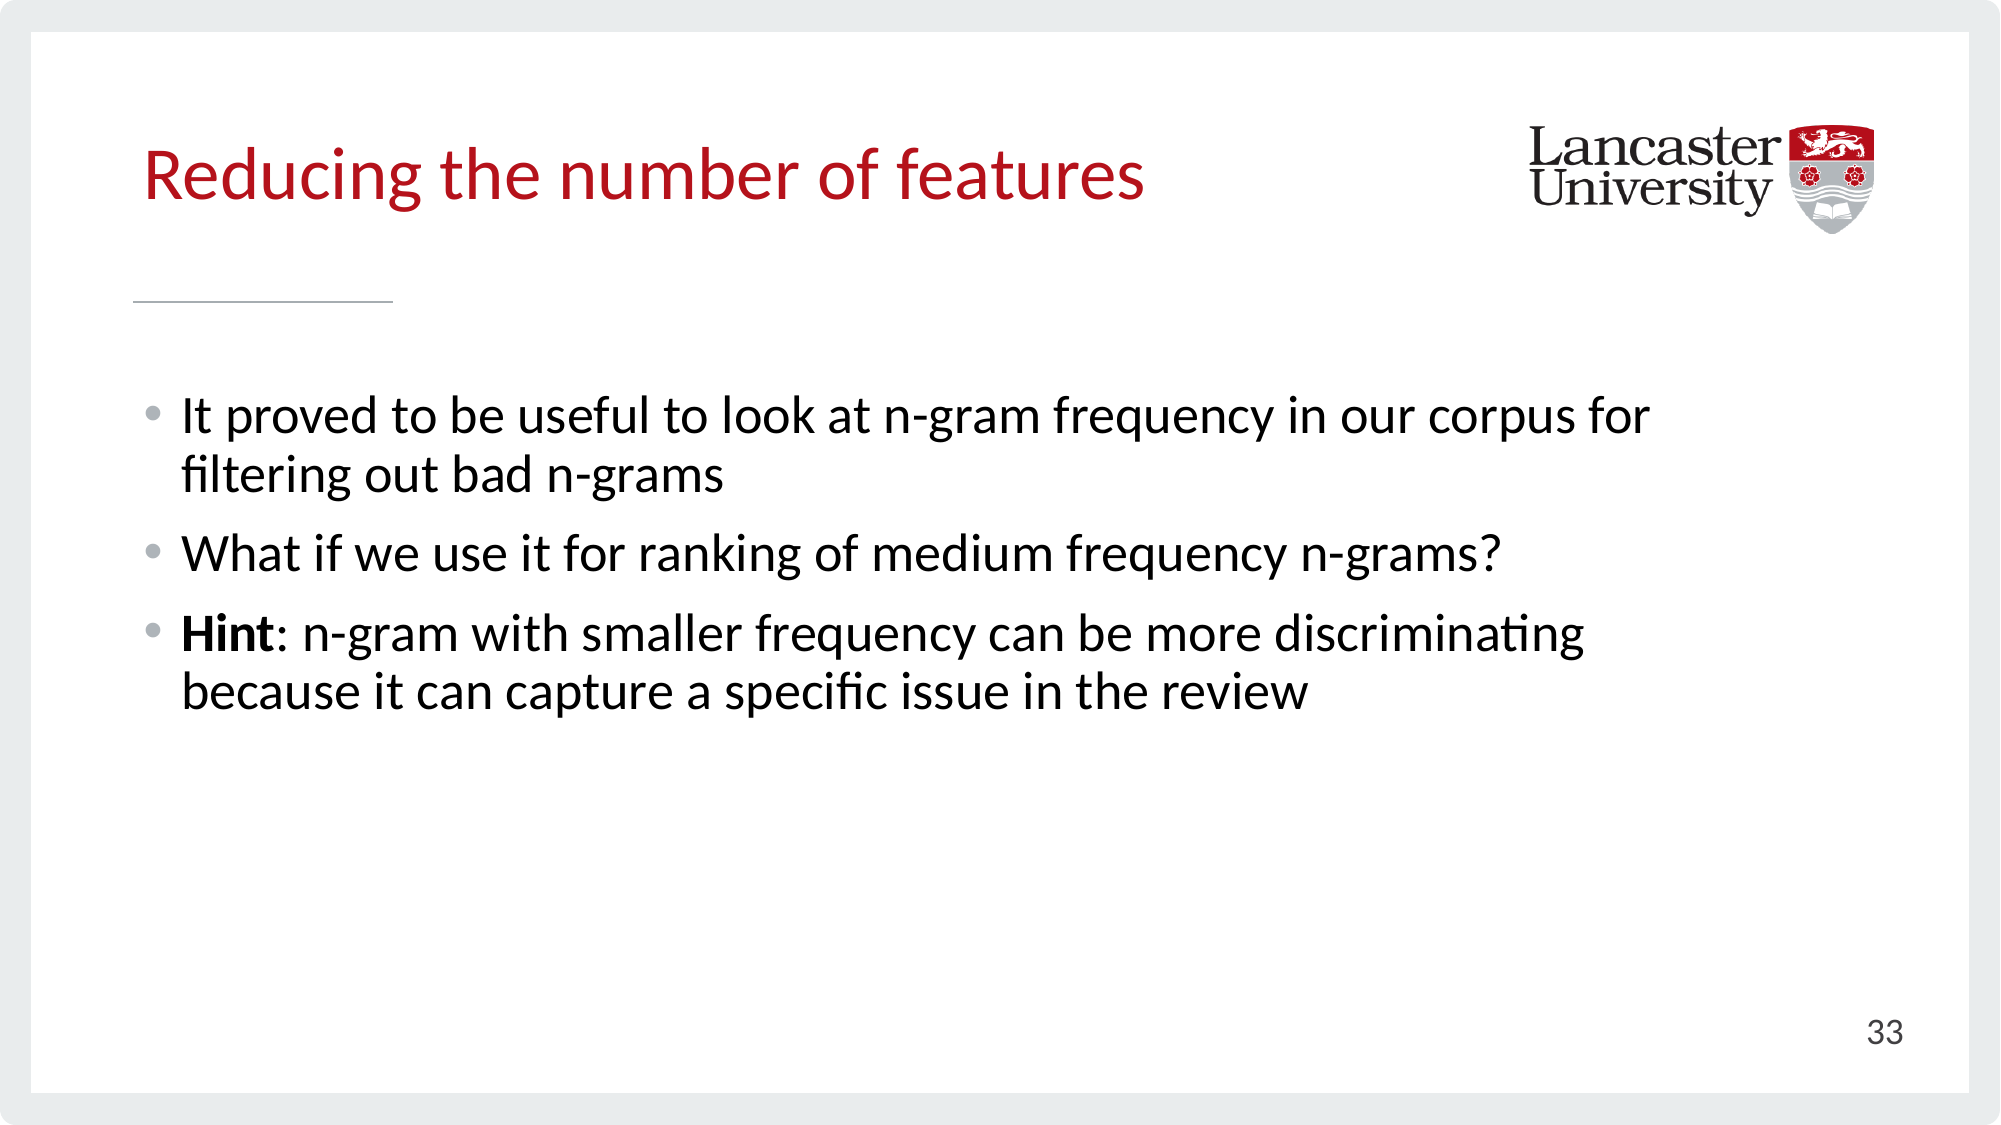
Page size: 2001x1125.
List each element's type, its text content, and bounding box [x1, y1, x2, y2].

list It proved to be useful to look at n-gram frequency in our corpus for filtering out bad n-grams What if we use it for ranking of medium frequency n-grams? Hint: n-gram with smaller frequency can be more discriminating because it can capture a specific issue in the review [128, 379, 1738, 1014]
title Reducing the number of features [128, 78, 1482, 279]
slide_number 33 [1468, 999, 1919, 1060]
